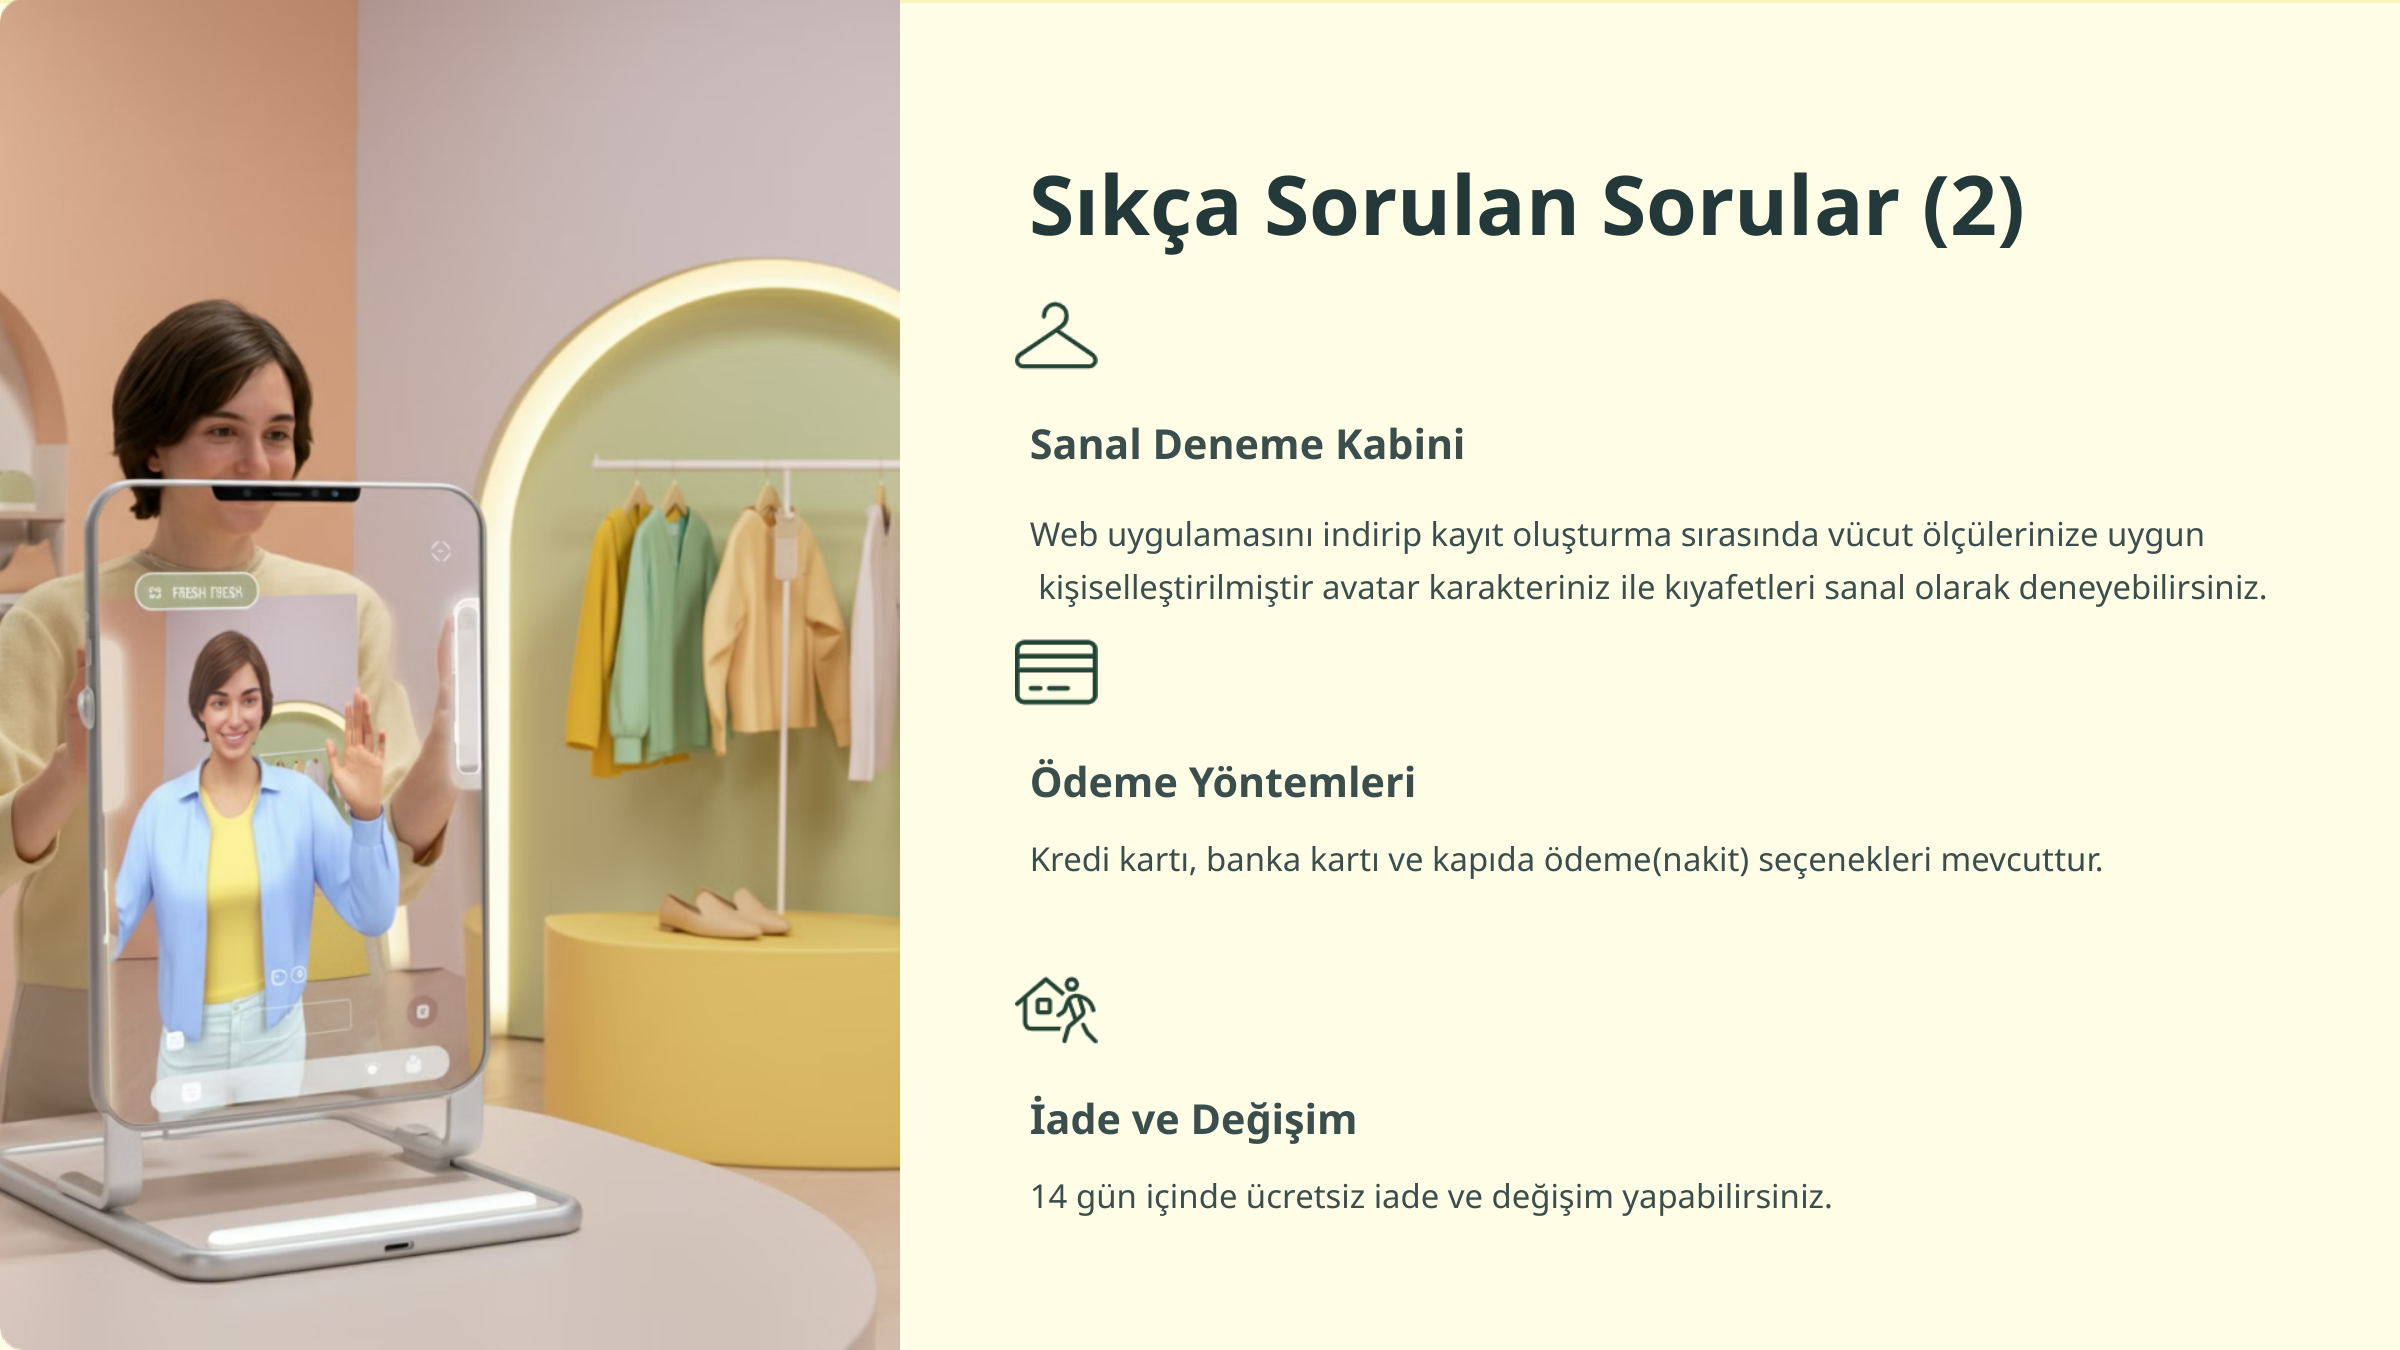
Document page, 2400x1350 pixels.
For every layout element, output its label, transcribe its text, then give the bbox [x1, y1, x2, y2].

text_box Web uygulamasını indirip kayıt oluşturma sırasında vücut ölçülerinize uygun kişiselleştirilmiştir avatar karakteriniz ile kıyafetleri sanal olarak deneyebilirsiniz. [1015, 493, 2285, 605]
picture [1015, 294, 1098, 377]
picture [1015, 969, 1098, 1052]
text_box Kredi kartı, banka kartı ve kapıda ödeme(nakit) seçenekleri mevcuttur. [1015, 817, 2285, 871]
text_box Ödeme Yöntemleri [1015, 746, 1438, 798]
text_box Sanal Deneme Kabini [1015, 409, 1498, 461]
text_box 14 gün içinde ücretsiz iade ve değişim yapabilirsiniz. [1015, 1155, 2285, 1208]
text_box İade ve Değişim [1015, 1084, 1427, 1136]
text_box Sıkça Sorulan Sorular (2) [1015, 142, 2089, 245]
text_box [900, 3, 2400, 1350]
picture [0, 0, 900, 1350]
picture [1015, 631, 1098, 714]
